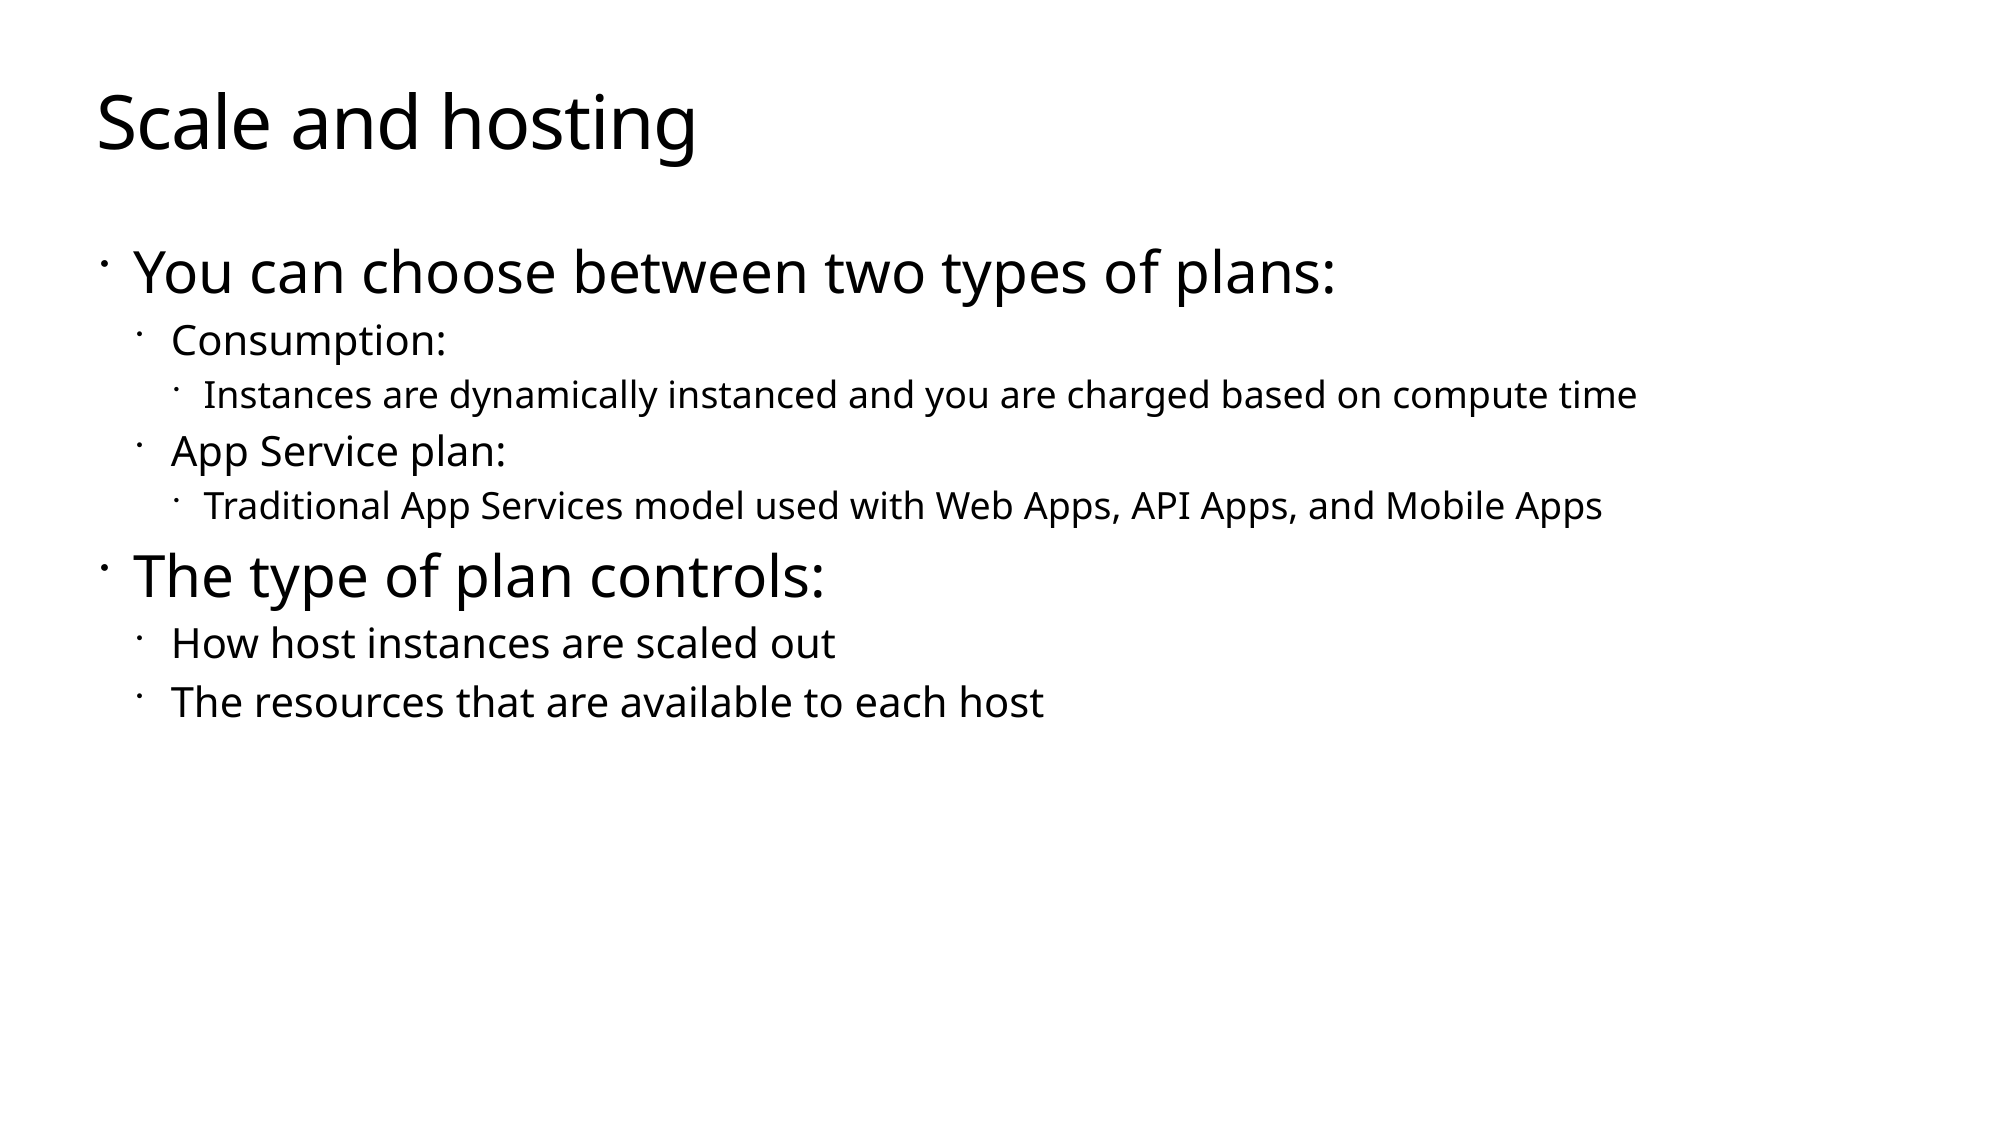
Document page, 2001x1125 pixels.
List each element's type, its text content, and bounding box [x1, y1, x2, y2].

list You can choose between two types of plans: Consumption: Instances are dynamically instanced and you are charged based on compute time App Service plan: Traditional App Services model used with Web Apps, API Apps, and Mobile Apps The type of plan controls: How host instances are scaled out The resources that are available to each host [95, 235, 1904, 749]
title Scale and hosting [96, 75, 1904, 166]
